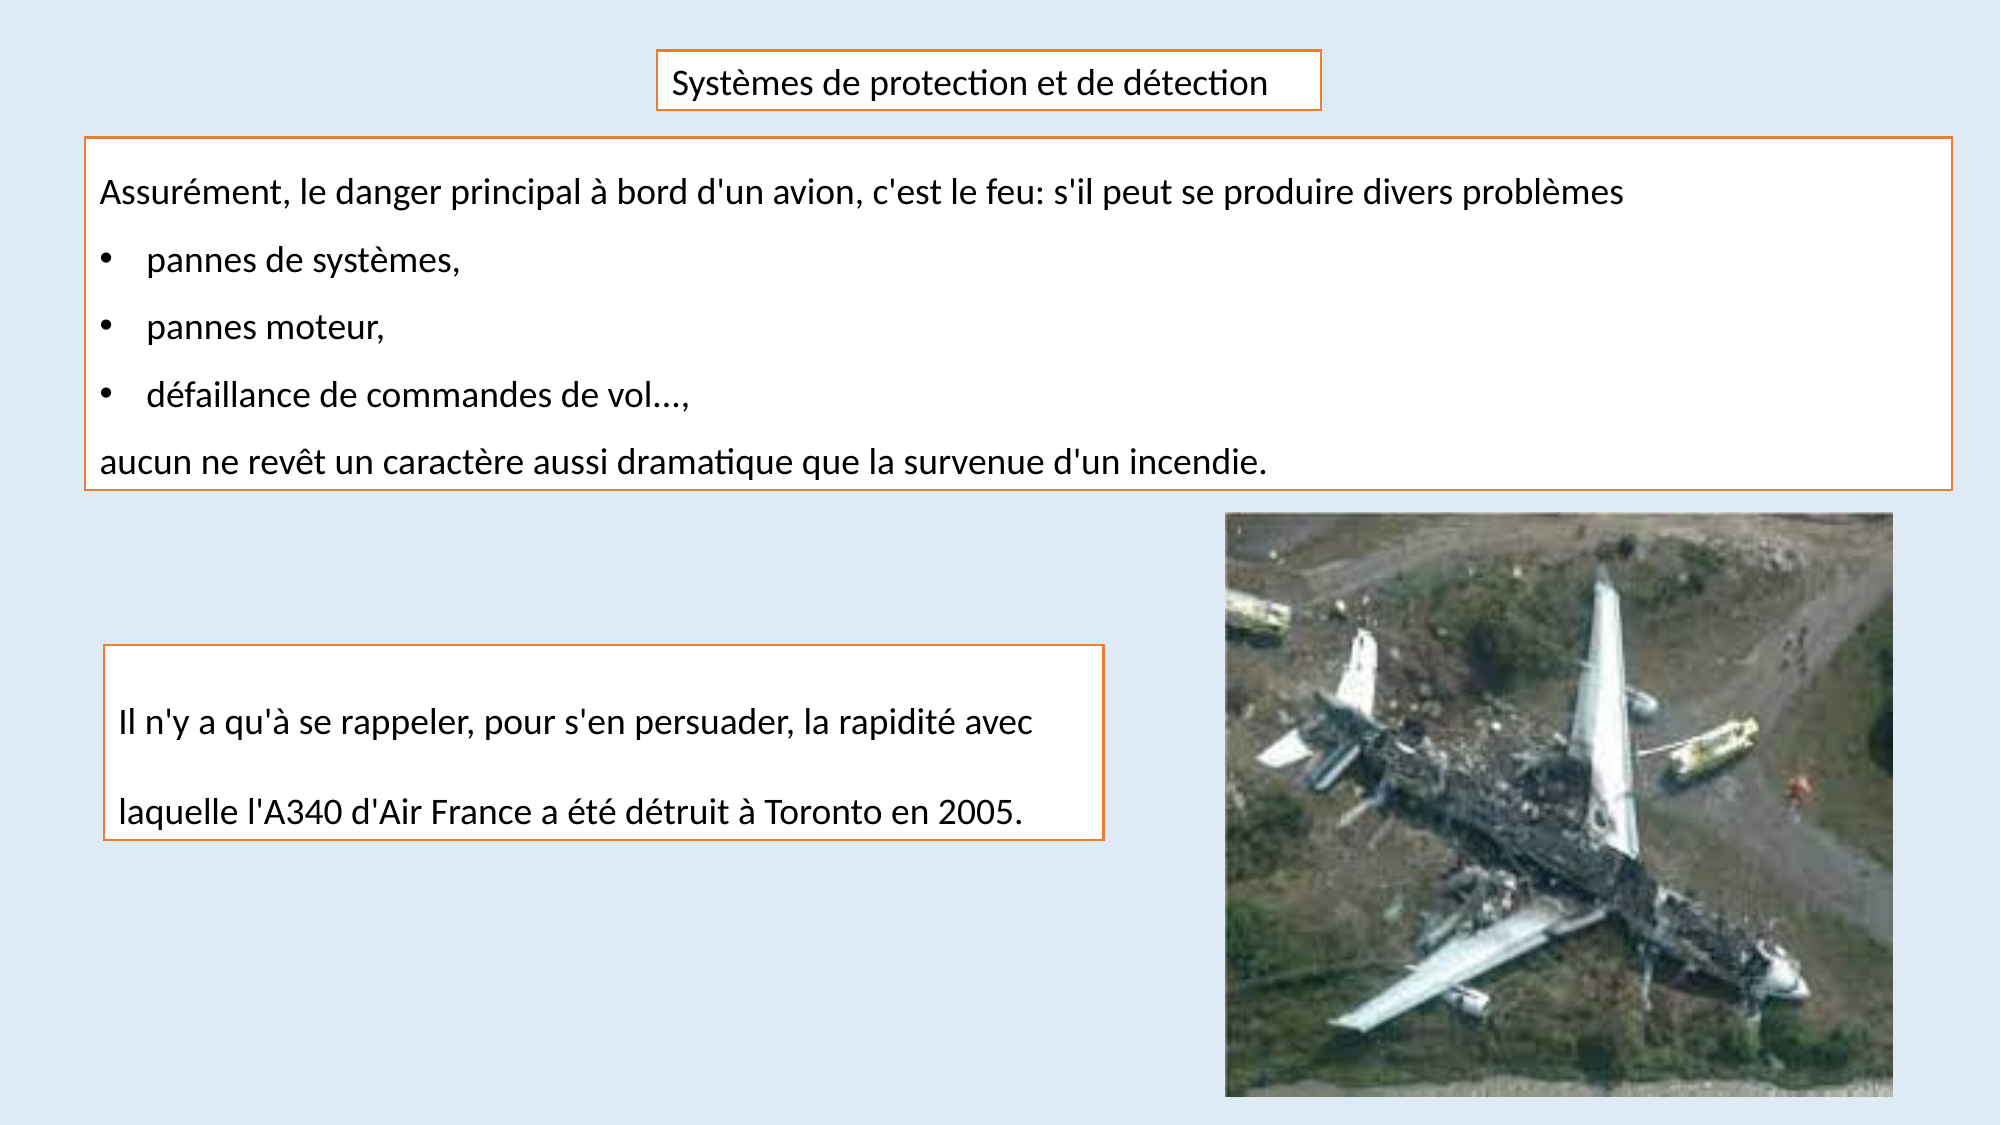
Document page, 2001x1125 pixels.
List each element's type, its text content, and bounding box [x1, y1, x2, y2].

picture [1225, 512, 1893, 1097]
text_box Assurément, le danger principal à bord d'un avion, c'est le feu: s'il peut se produire divers problèmes pannes de systèmes, pannes moteur, défaillance de commandes de vol..., aucun ne revêt un caractère aussi dramatique que la survenue d'un incendie. [84, 136, 1953, 491]
text_box Systèmes de protection et de détection [656, 49, 1322, 111]
text_box Il n'y a qu'à se rappeler, pour s'en persuader, la rapidité avec laquelle l'A340 d'Air France a été détruit à Toronto en 2005. [103, 644, 1105, 841]
